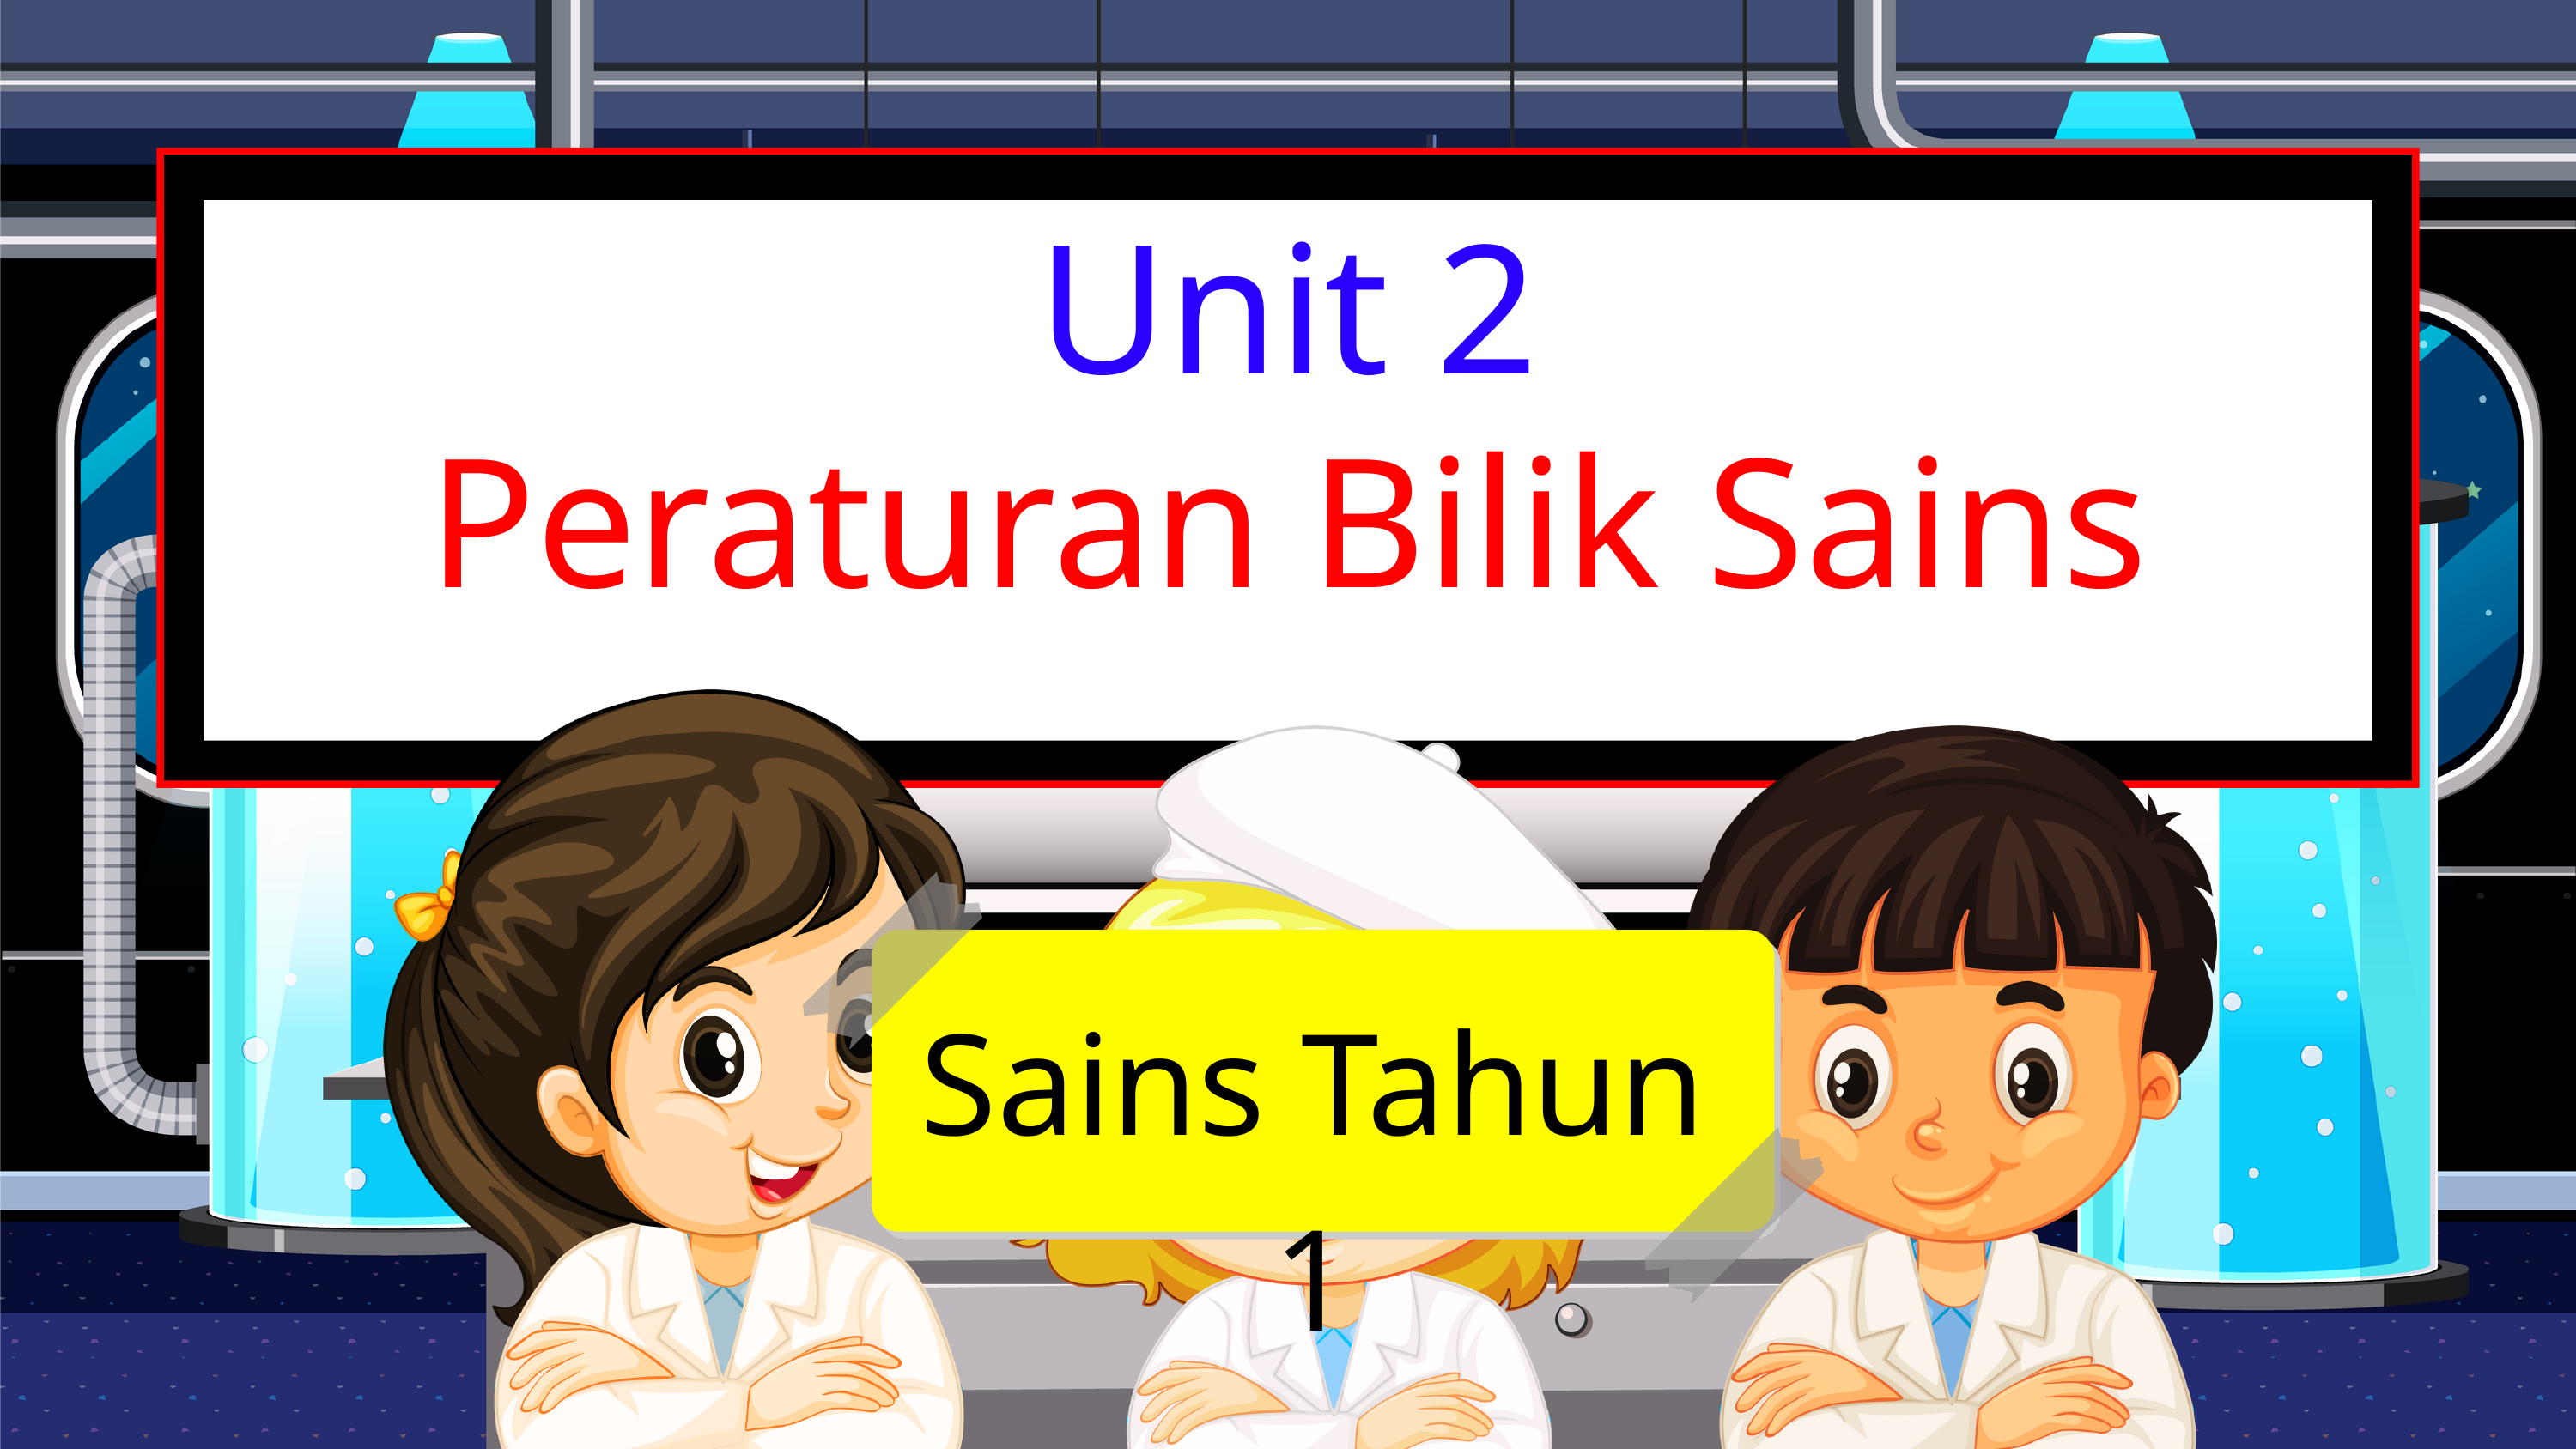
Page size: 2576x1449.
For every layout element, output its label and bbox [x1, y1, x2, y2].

text_box [156, 147, 2420, 789]
text_box [195, 191, 2381, 749]
picture [0, 0, 2576, 1449]
